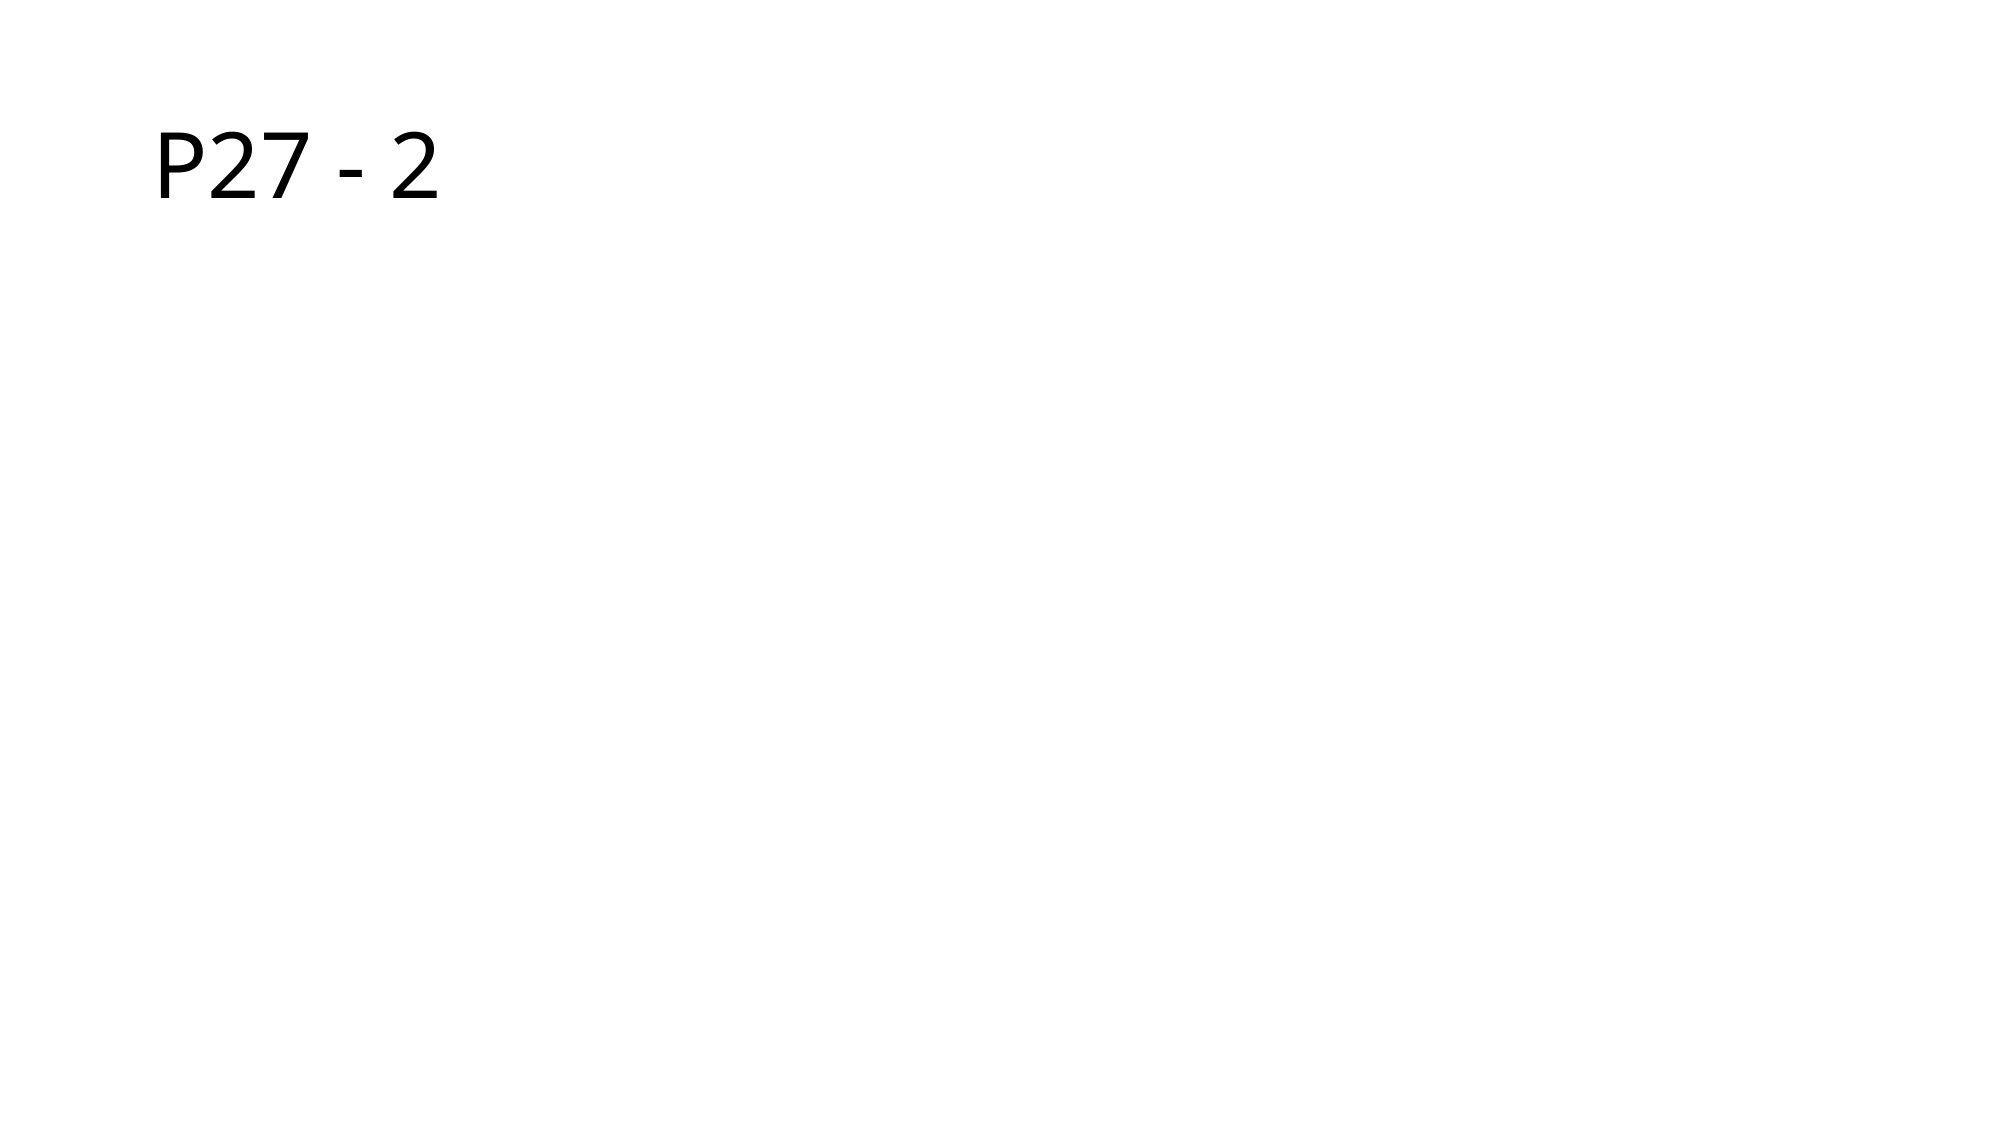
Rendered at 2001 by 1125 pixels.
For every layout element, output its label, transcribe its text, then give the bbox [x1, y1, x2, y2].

title P27 - 2 [137, 59, 1863, 278]
